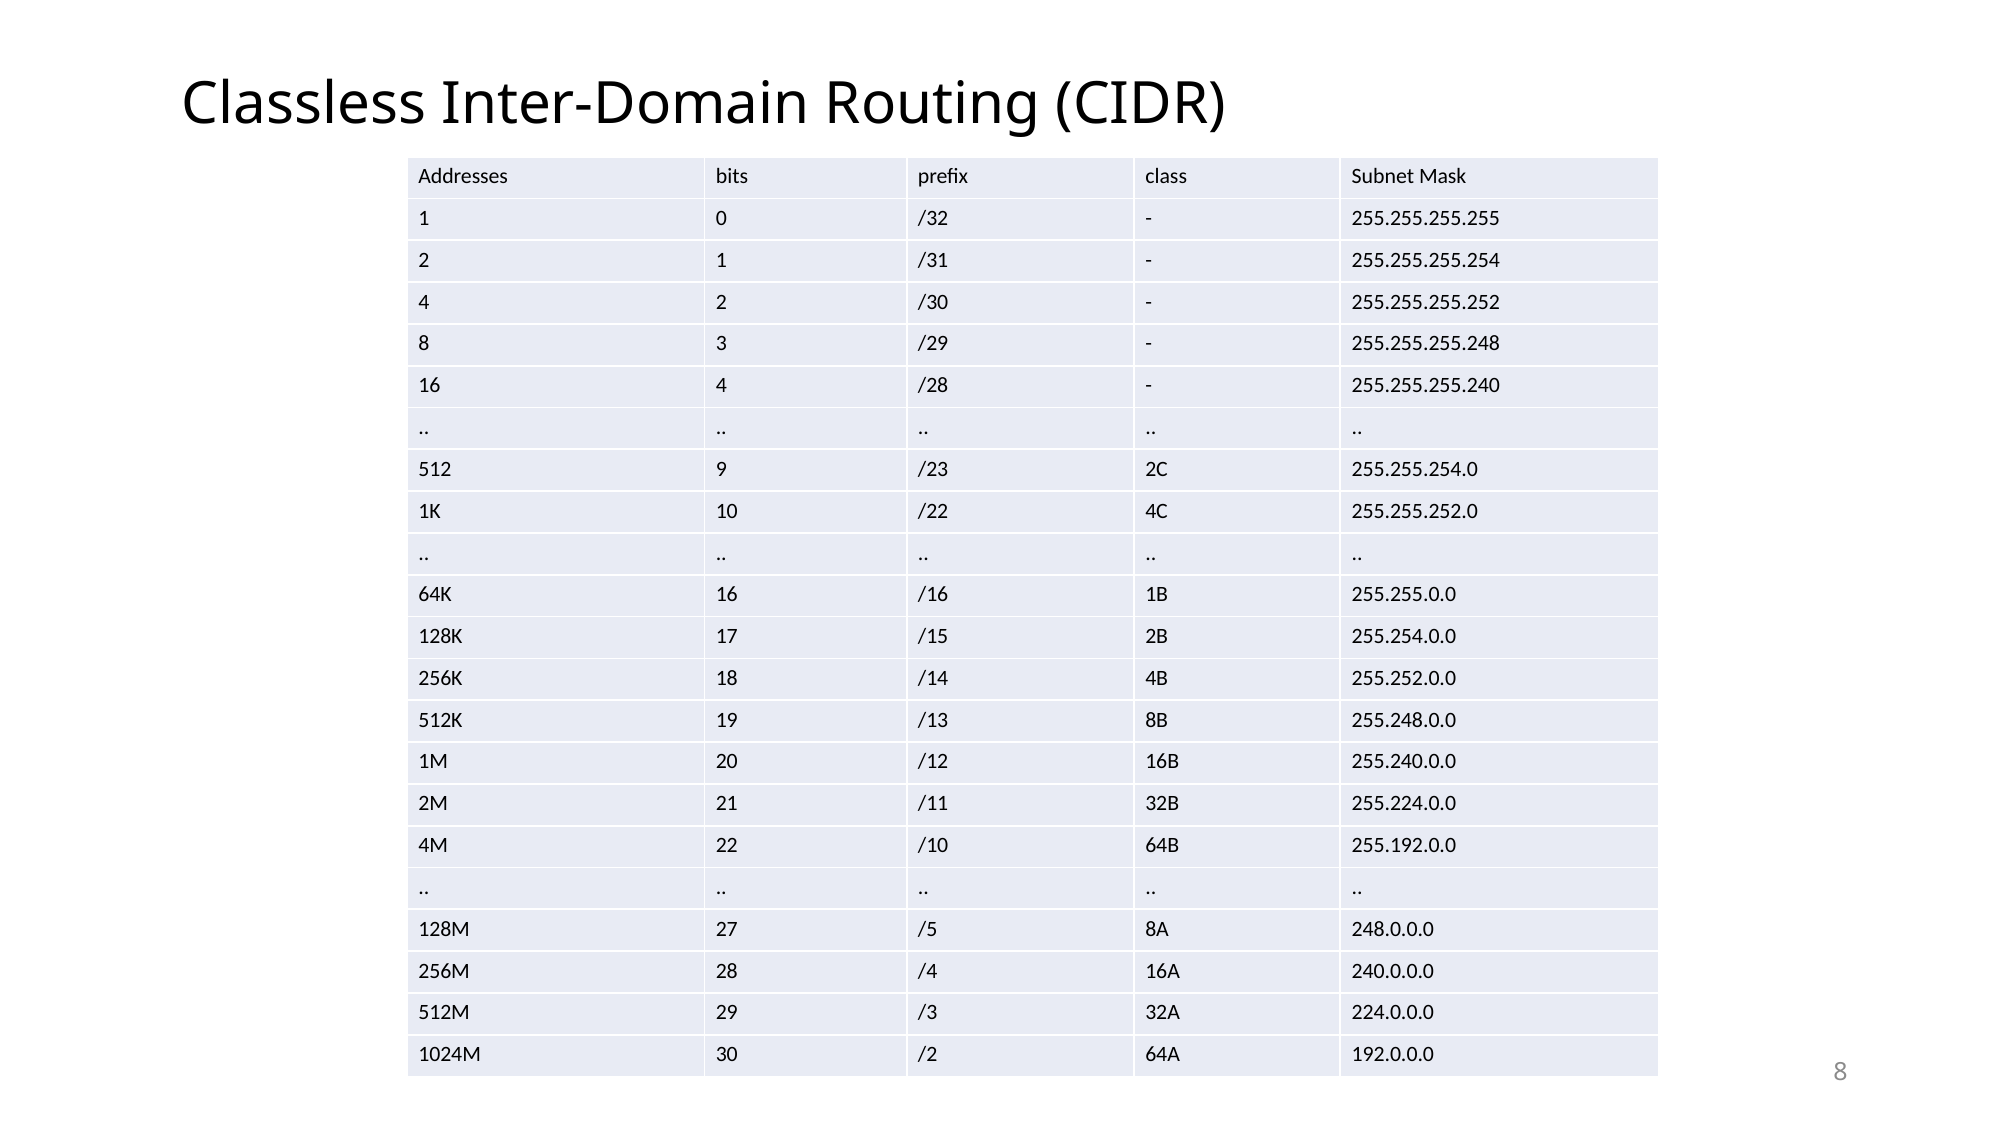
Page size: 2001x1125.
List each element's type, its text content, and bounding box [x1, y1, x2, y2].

table_cell 16 [408, 367, 704, 407]
table_cell 1K [408, 492, 704, 532]
table_cell .. [408, 868, 704, 908]
table_header class [1135, 158, 1339, 198]
table_header Subnet Mask [1341, 158, 1658, 198]
table_cell 2 [705, 283, 906, 323]
table_cell /16 [908, 576, 1133, 616]
table_cell 16 [705, 576, 906, 616]
table_cell /12 [908, 743, 1133, 783]
table_cell .. [408, 408, 704, 448]
table_cell /3 [908, 994, 1133, 1034]
table_cell - [1135, 199, 1339, 239]
table_cell 512M [408, 994, 704, 1034]
table_cell 224.0.0.0 [1341, 994, 1658, 1034]
table_cell 4M [408, 827, 704, 867]
table_cell 255.224.0.0 [1341, 785, 1658, 825]
table_cell /4 [908, 952, 1133, 992]
table_cell 8A [1135, 910, 1339, 950]
table_cell 8 [408, 325, 704, 365]
table_cell 1M [408, 743, 704, 783]
table_cell .. [705, 868, 906, 908]
table_cell /22 [908, 492, 1133, 532]
table_cell /15 [908, 617, 1133, 658]
table_cell 32A [1135, 994, 1339, 1034]
table_cell 27 [705, 910, 906, 950]
table_cell /23 [908, 450, 1133, 490]
table_cell 22 [705, 827, 906, 867]
table_cell 4 [705, 367, 906, 407]
table_cell .. [705, 534, 906, 574]
table_cell 9 [705, 450, 906, 490]
table_cell 2C [1135, 450, 1339, 490]
table_cell 128K [408, 617, 704, 658]
table_cell 240.0.0.0 [1341, 952, 1658, 992]
table_header prefix [908, 158, 1133, 198]
table_cell .. [705, 408, 906, 448]
table_cell .. [1341, 534, 1658, 574]
table_cell 128M [408, 910, 704, 950]
table_cell 512K [408, 701, 704, 741]
table_cell .. [1341, 868, 1658, 908]
table_cell /13 [908, 701, 1133, 741]
table_cell 192.0.0.0 [1341, 1036, 1658, 1076]
table_cell 255.255.252.0 [1341, 492, 1658, 532]
table_cell 255.255.254.0 [1341, 450, 1658, 490]
table_cell 255.255.255.240 [1341, 367, 1658, 407]
table_cell 4C [1135, 492, 1339, 532]
table_cell /10 [908, 827, 1133, 867]
table_cell 255.255.255.248 [1341, 325, 1658, 365]
table_cell .. [408, 534, 704, 574]
table_cell 1B [1135, 576, 1339, 616]
table_cell /30 [908, 283, 1133, 323]
table_cell 1 [408, 199, 704, 239]
table_cell /29 [908, 325, 1133, 365]
table_cell 8B [1135, 701, 1339, 741]
table_cell .. [908, 868, 1133, 908]
table_cell .. [1135, 868, 1339, 908]
table_cell - [1135, 367, 1339, 407]
table_cell 255.192.0.0 [1341, 827, 1658, 867]
table_cell 18 [705, 659, 906, 699]
table_cell /5 [908, 910, 1133, 950]
table_cell .. [1135, 408, 1339, 448]
table_cell 256K [408, 659, 704, 699]
table_cell 32B [1135, 785, 1339, 825]
table_cell 255.252.0.0 [1341, 659, 1658, 699]
table_cell /14 [908, 659, 1133, 699]
table_cell 2 [408, 241, 704, 281]
table_cell /2 [908, 1036, 1133, 1076]
table_cell 21 [705, 785, 906, 825]
table_cell - [1135, 283, 1339, 323]
table_cell 20 [705, 743, 906, 783]
table_cell 64B [1135, 827, 1339, 867]
table_cell /11 [908, 785, 1133, 825]
table_cell 28 [705, 952, 906, 992]
table_cell /28 [908, 367, 1133, 407]
table_cell .. [908, 534, 1133, 574]
table_cell - [1135, 325, 1339, 365]
table_cell 1 [705, 241, 906, 281]
text_box 8 [1412, 1042, 1863, 1103]
table_cell /31 [908, 241, 1133, 281]
table_cell .. [908, 408, 1133, 448]
table_cell 255.255.255.252 [1341, 283, 1658, 323]
text_box Classless Inter-Domain Routing (CIDR) [167, 64, 1365, 145]
table_cell 4B [1135, 659, 1339, 699]
table_cell 29 [705, 994, 906, 1034]
table_cell 2M [408, 785, 704, 825]
table_cell /32 [908, 199, 1133, 239]
table_cell 64K [408, 576, 704, 616]
table_cell 255.240.0.0 [1341, 743, 1658, 783]
table_header Addresses [408, 158, 704, 198]
table_cell 16A [1135, 952, 1339, 992]
table_cell .. [1341, 408, 1658, 448]
table_cell 1024M [408, 1036, 704, 1076]
table_cell 10 [705, 492, 906, 532]
table_cell - [1135, 241, 1339, 281]
table_cell 255.248.0.0 [1341, 701, 1658, 741]
table_cell 30 [705, 1036, 906, 1076]
table_cell 19 [705, 701, 906, 741]
table_cell 255.255.255.255 [1341, 199, 1658, 239]
table_cell 17 [705, 617, 906, 658]
table_cell 255.255.255.254 [1341, 241, 1658, 281]
table_cell 64A [1135, 1036, 1339, 1076]
table_cell 0 [705, 199, 906, 239]
table_cell 255.254.0.0 [1341, 617, 1658, 658]
table_cell 4 [408, 283, 704, 323]
table_cell 16B [1135, 743, 1339, 783]
table_cell 512 [408, 450, 704, 490]
table_cell 3 [705, 325, 906, 365]
table_header bits [705, 158, 906, 198]
table_cell .. [1135, 534, 1339, 574]
table_cell 256M [408, 952, 704, 992]
table_cell 2B [1135, 617, 1339, 658]
table_cell 248.0.0.0 [1341, 910, 1658, 950]
table_cell 255.255.0.0 [1341, 576, 1658, 616]
